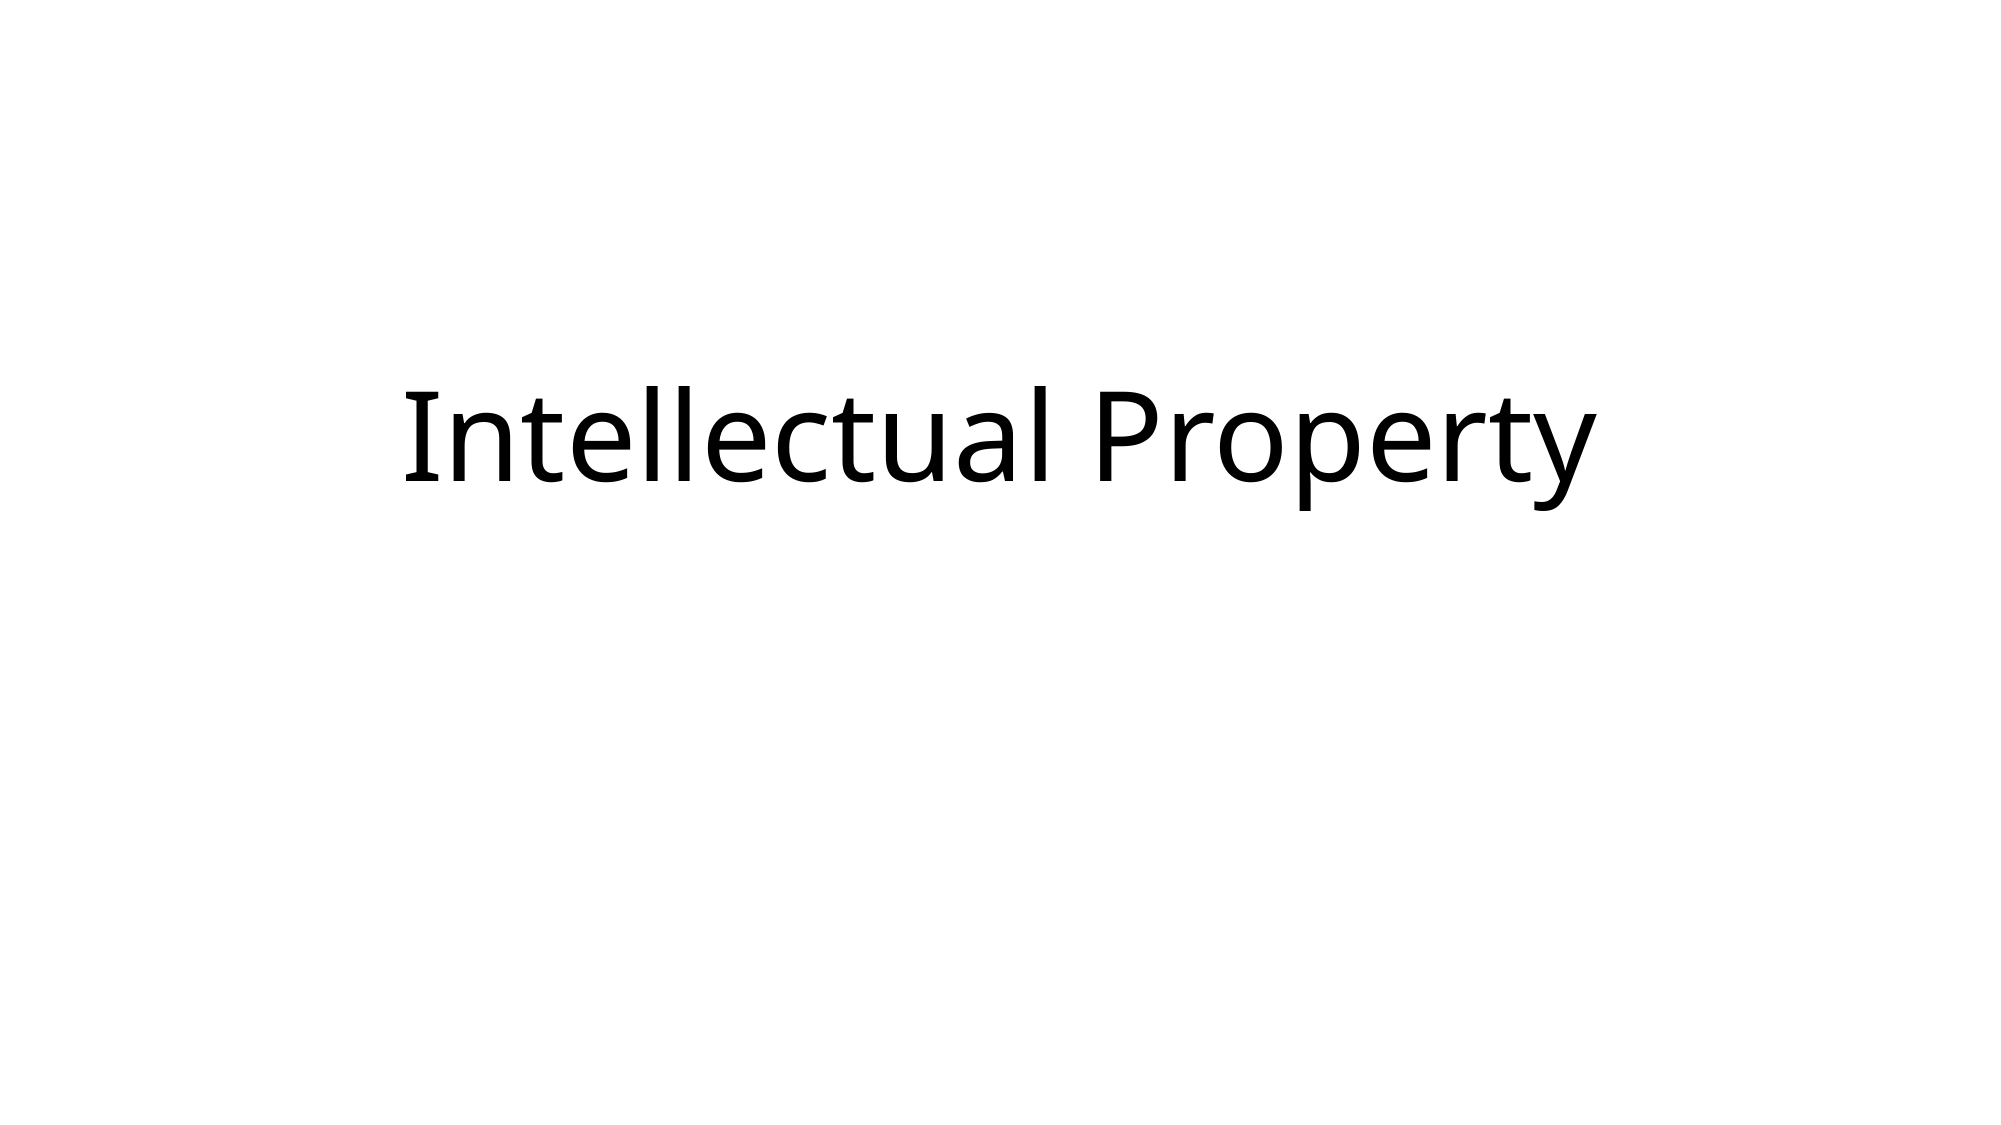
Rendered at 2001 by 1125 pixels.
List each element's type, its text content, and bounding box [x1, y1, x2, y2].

title Intellectual Property [314, 337, 1686, 516]
